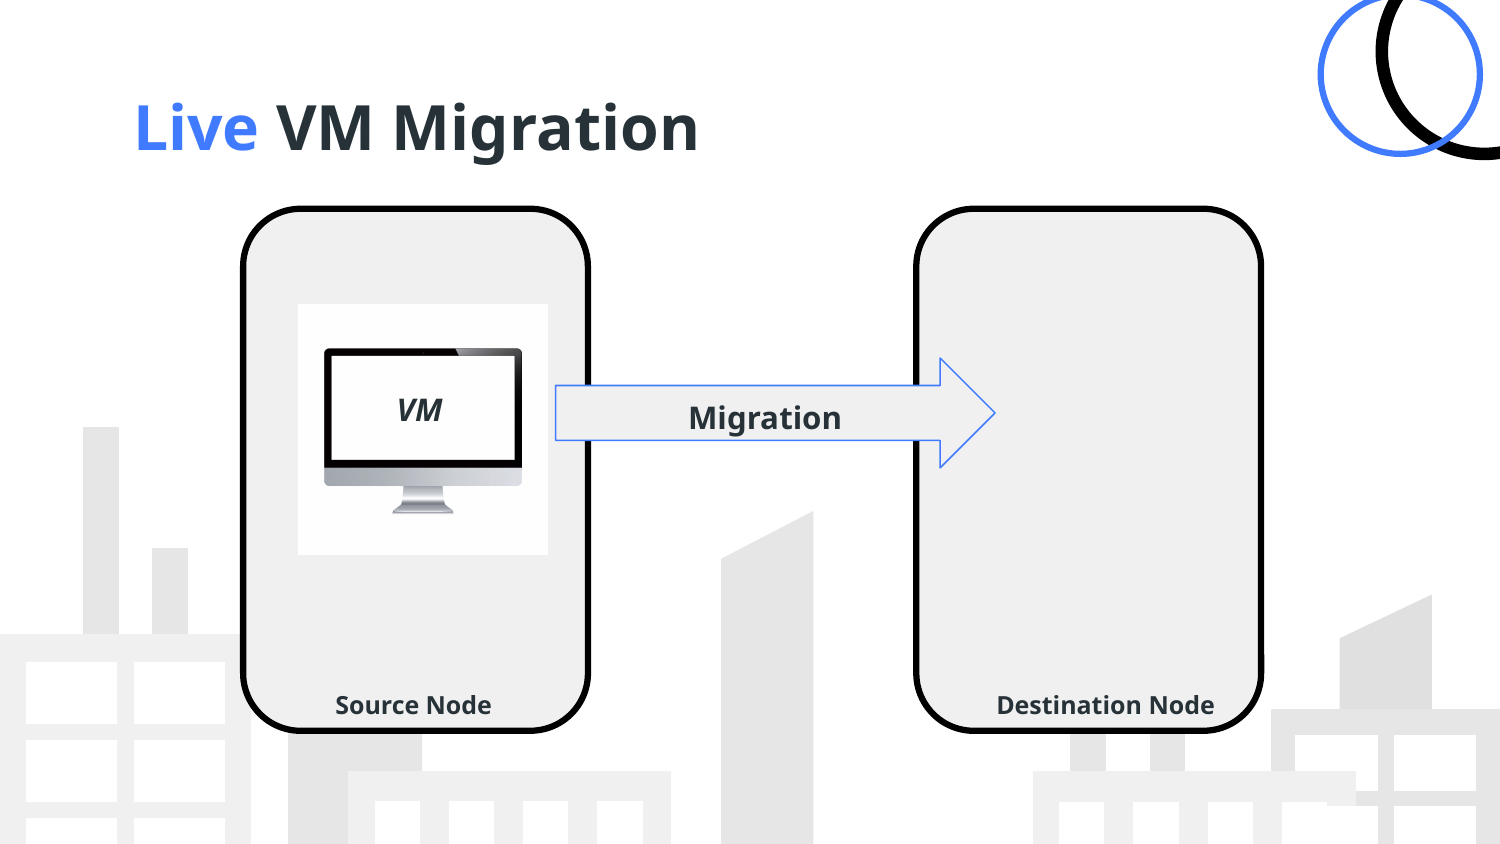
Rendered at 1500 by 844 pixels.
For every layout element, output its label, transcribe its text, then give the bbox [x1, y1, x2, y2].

text_box Migration [673, 383, 923, 427]
picture [298, 304, 549, 555]
text_box [555, 358, 996, 468]
text_box [243, 208, 588, 731]
title Live VM Migration [118, 72, 1382, 167]
text_box Destination Node [981, 675, 1231, 719]
text_box [916, 208, 1262, 731]
text_box Source Node [320, 675, 570, 719]
